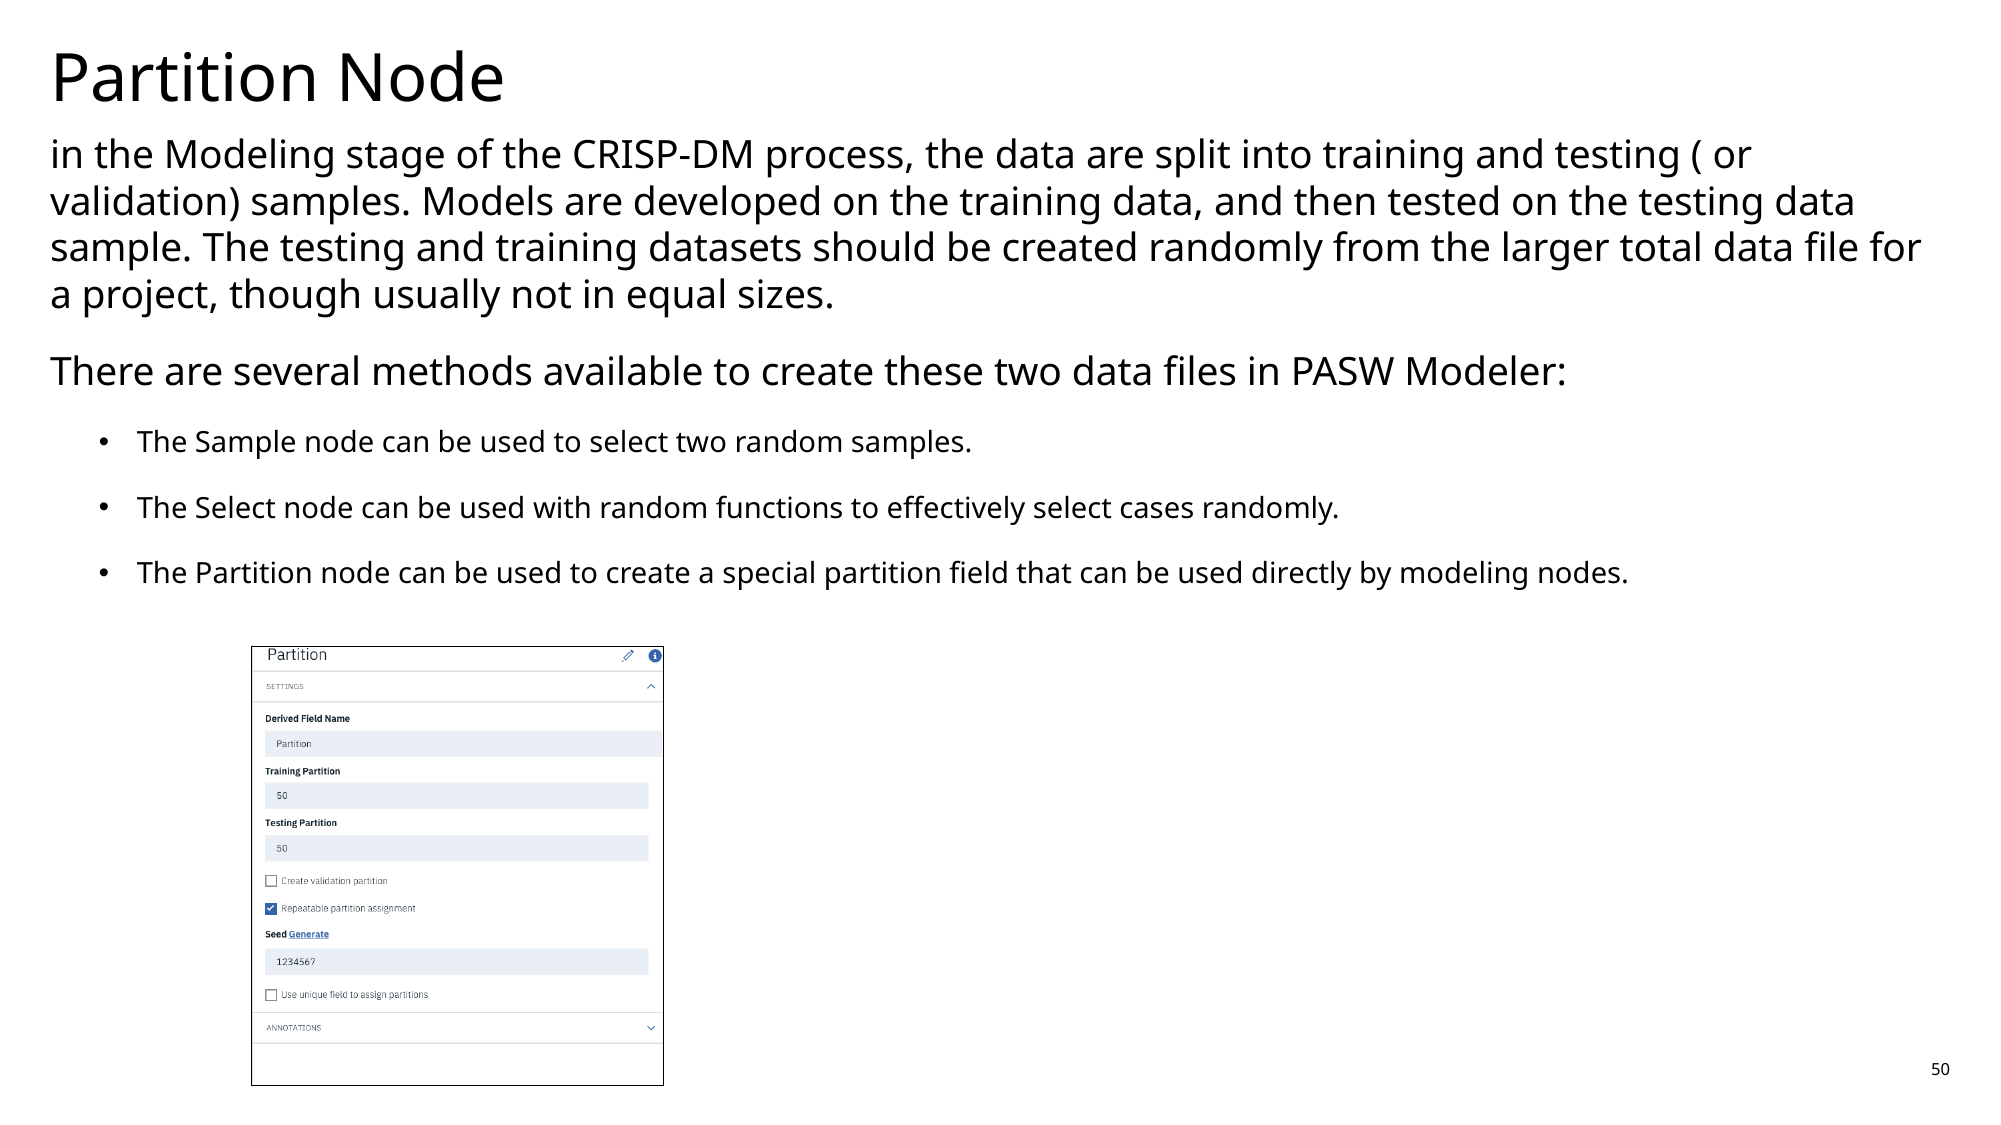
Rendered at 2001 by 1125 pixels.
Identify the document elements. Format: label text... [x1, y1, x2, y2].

picture [251, 645, 664, 1086]
slide_number 50 [1500, 1055, 1950, 1086]
title Partition Node [50, 43, 1950, 129]
list in the Modeling stage of the CRISP-DM process, the data are split into training and testing ( or validation) samples. Models are developed on the training data, and then tested on the testing data sample. The testing and training datasets should be created randomly from the larger total data file for a project, though usually not in equal sizes. There are several methods available to create these two data files in PASW Modeler: The Sample node can be used to select two random samples. The Select node can be used with random functions to effectively select cases randomly. The Partition node can be used to create a special partition field that can be used directly by modeling nodes. [50, 129, 1950, 926]
